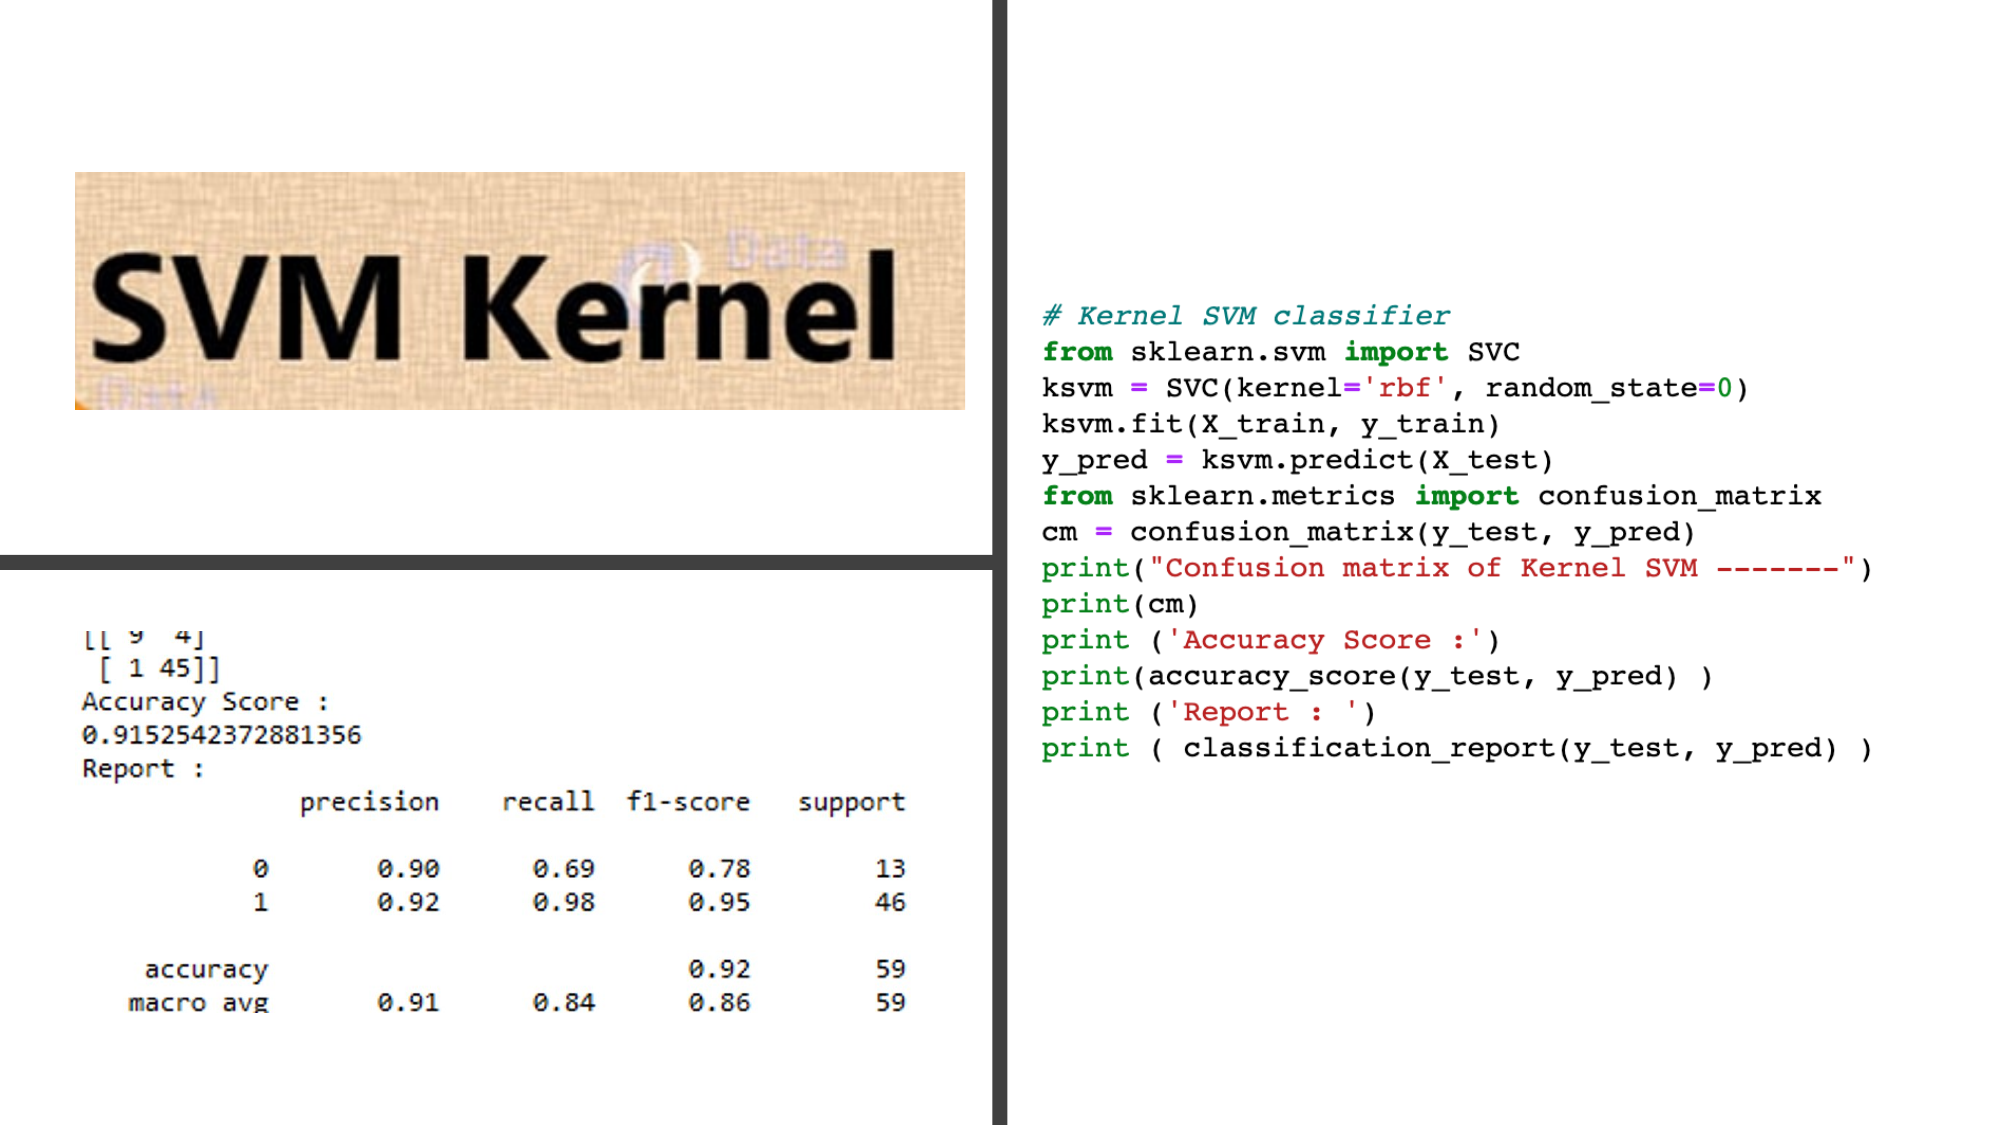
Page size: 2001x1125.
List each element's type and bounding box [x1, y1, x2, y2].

text_box [991, 0, 1008, 1125]
picture [1034, 299, 1925, 803]
text_box [0, 554, 1006, 571]
picture [74, 172, 966, 410]
picture [74, 631, 966, 1013]
